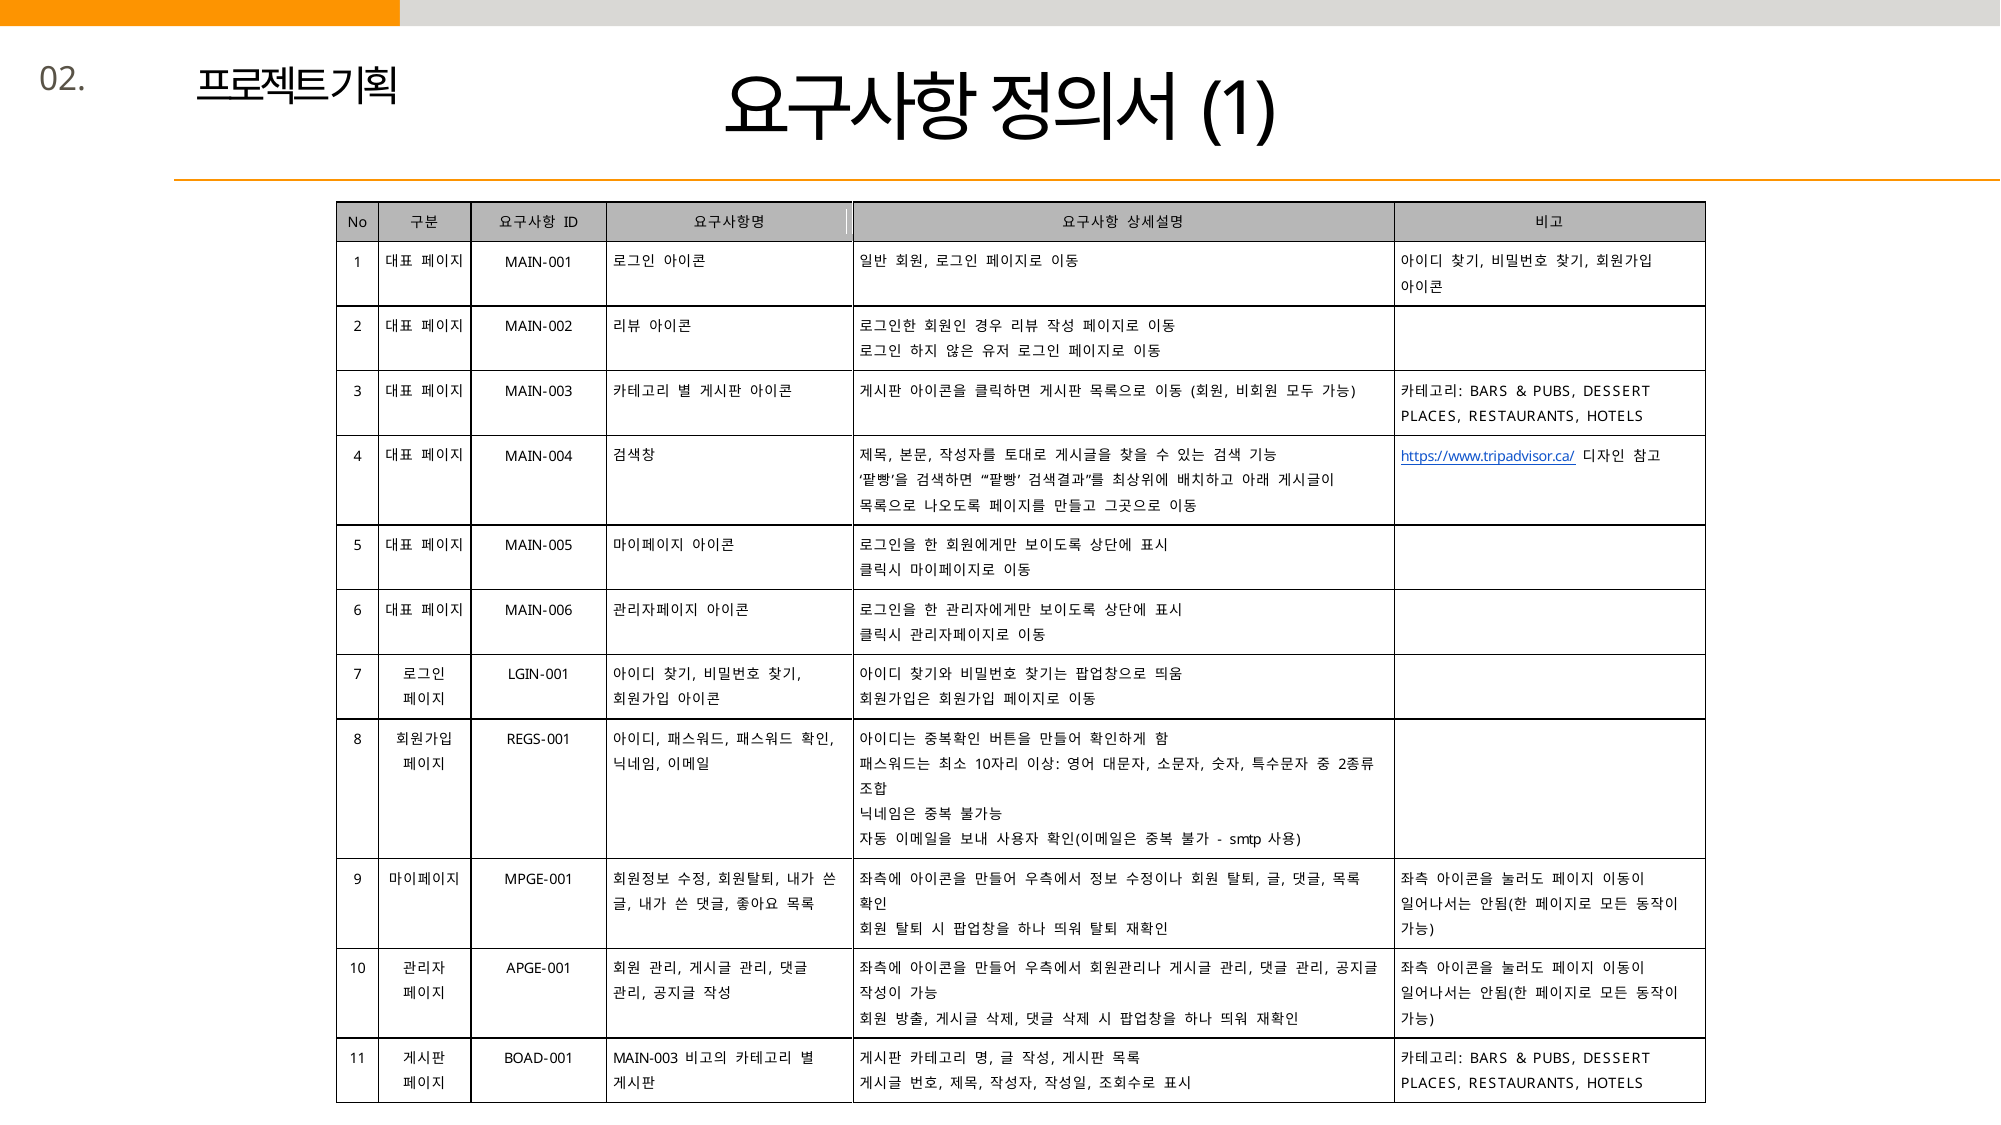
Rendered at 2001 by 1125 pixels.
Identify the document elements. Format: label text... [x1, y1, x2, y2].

text_box [399, 0, 799, 27]
text_box [0, 0, 399, 27]
text_box 02. [24, 49, 101, 105]
text_box [1599, 0, 2000, 27]
text_box [799, 0, 1199, 27]
picture [335, 201, 1707, 1104]
text_box 프로젝트 기획 [180, 52, 416, 118]
text_box 요구사항 정의서(1) [708, 52, 1292, 158]
text_box [1199, 0, 1599, 27]
